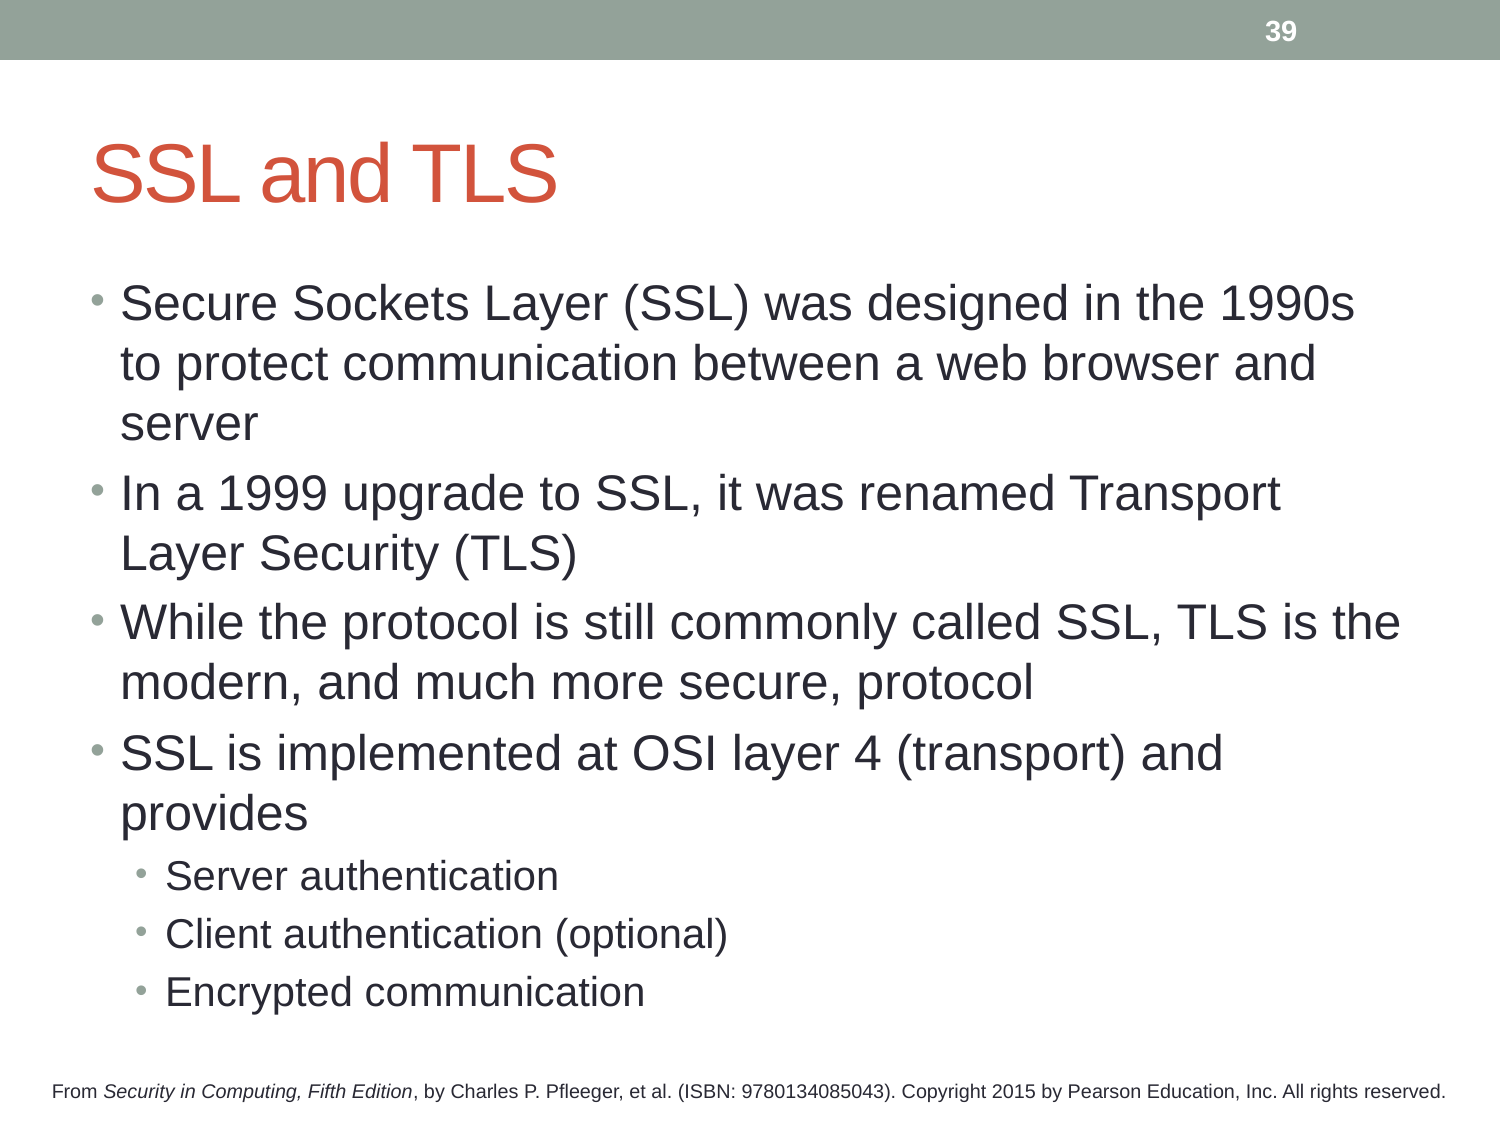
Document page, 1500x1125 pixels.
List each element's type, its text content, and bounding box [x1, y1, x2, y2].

list Secure Sockets Layer (SSL) was designed in the 1990s to protect communication between a web browser and server In a 1999 upgrade to SSL, it was renamed Transport Layer Security (TLS) While the protocol is still commonly called SSL, TLS is the modern, and much more secure, protocol SSL is implemented at OSI layer 4 (transport) and provides Server authentication Client authentication (optional) Encrypted communication [75, 262, 1425, 1063]
title SSL and TLS [75, 87, 1425, 250]
slide_number 39 [1250, 3, 1425, 57]
footer From Security in Computing, Fifth Edition, by Charles P. Pfleeger, et al. (ISBN: 9780134085043). Copyright 2015 by Pearson Education, Inc. All rights reserved. [0, 1075, 1500, 1125]
